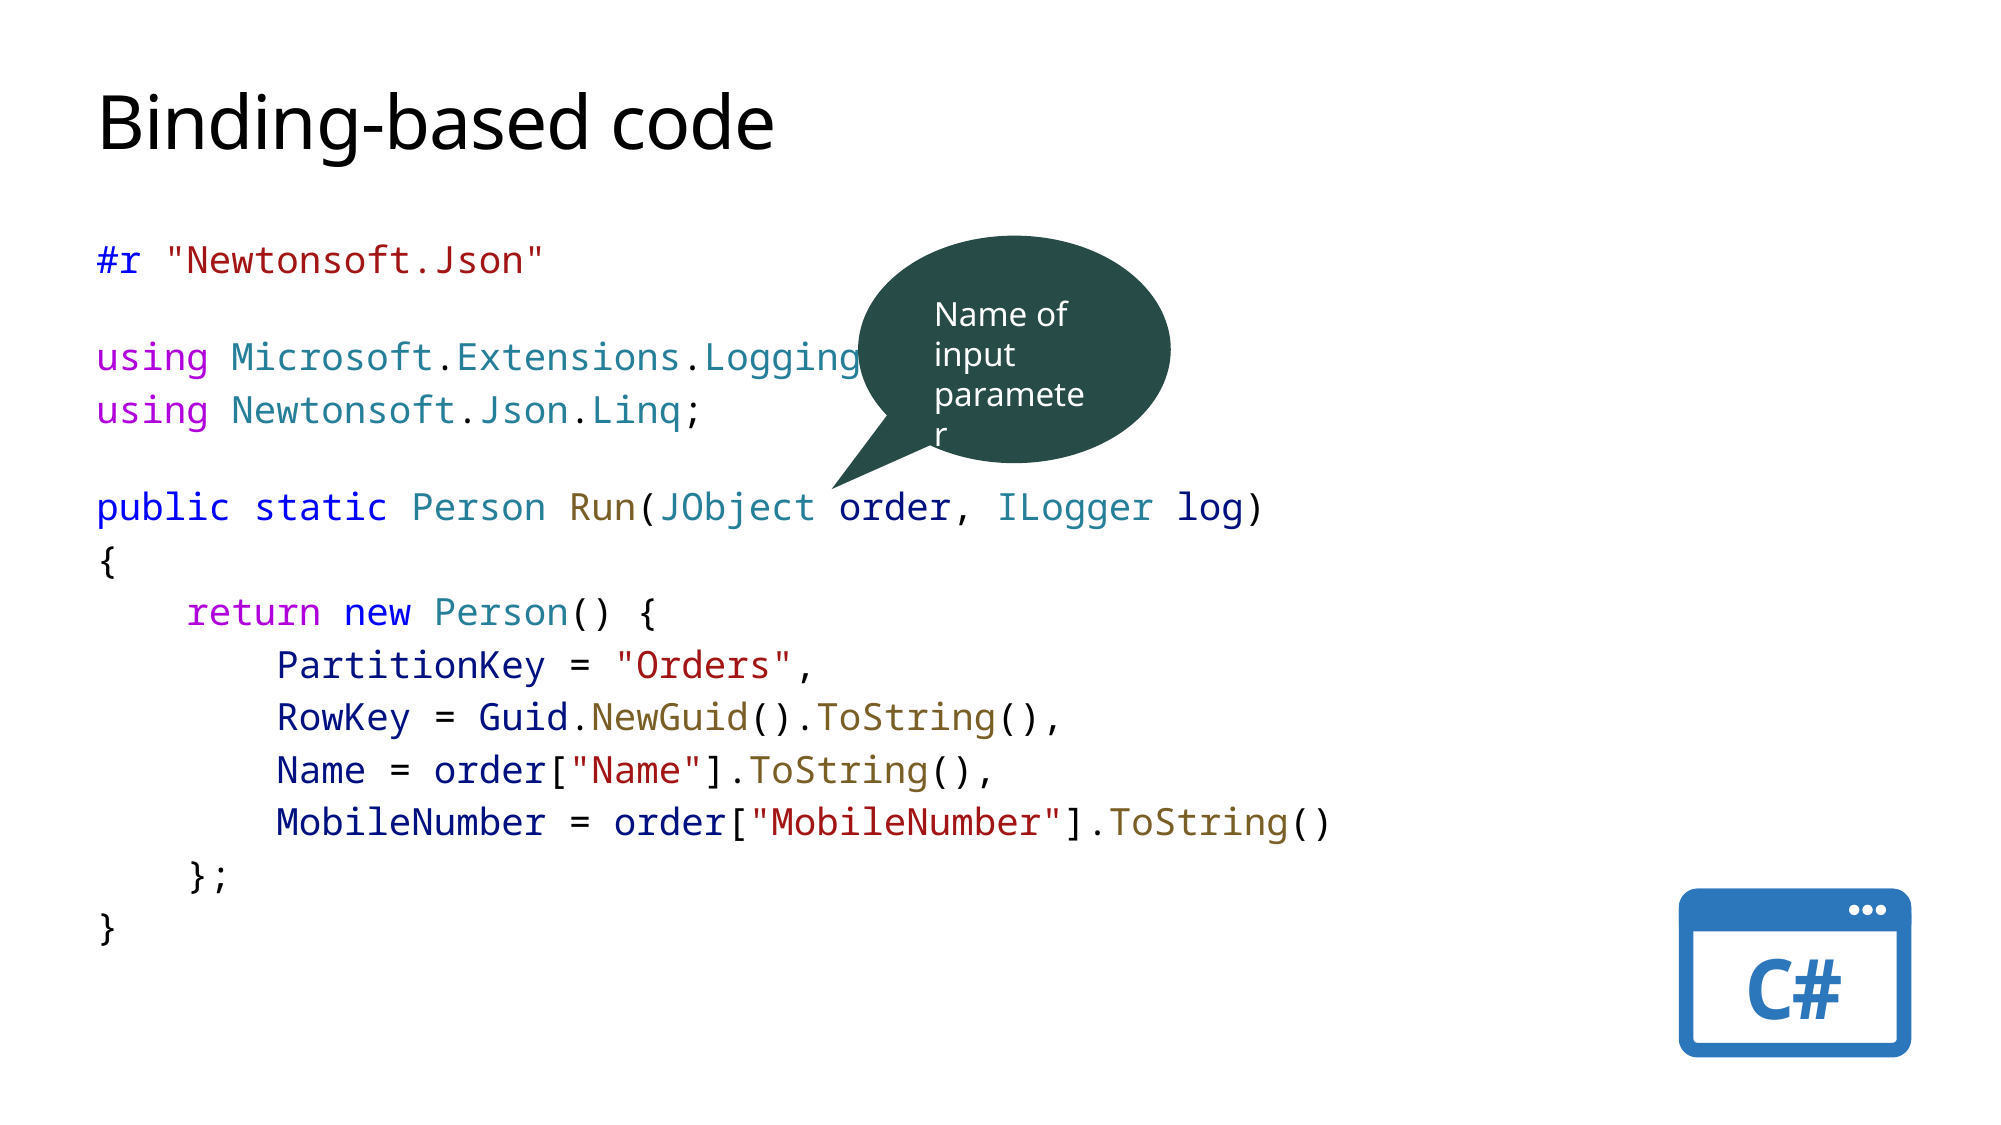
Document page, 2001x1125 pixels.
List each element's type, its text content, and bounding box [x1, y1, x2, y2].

title Binding-based code [96, 75, 1904, 166]
text_box Name of input parameter [831, 235, 1171, 490]
list #r "Newtonsoft.Json" using Microsoft.Extensions.Logging; using Newtonsoft.Json.Linq; public static Person Run(JObject order, ILogger log) { return new Person() { PartitionKey = "Orders", RowKey = Guid.NewGuid().ToString(), Name = order["Name"].ToString(), MobileNumber = order["MobileNumber"].ToString() }; } [96, 235, 1904, 549]
